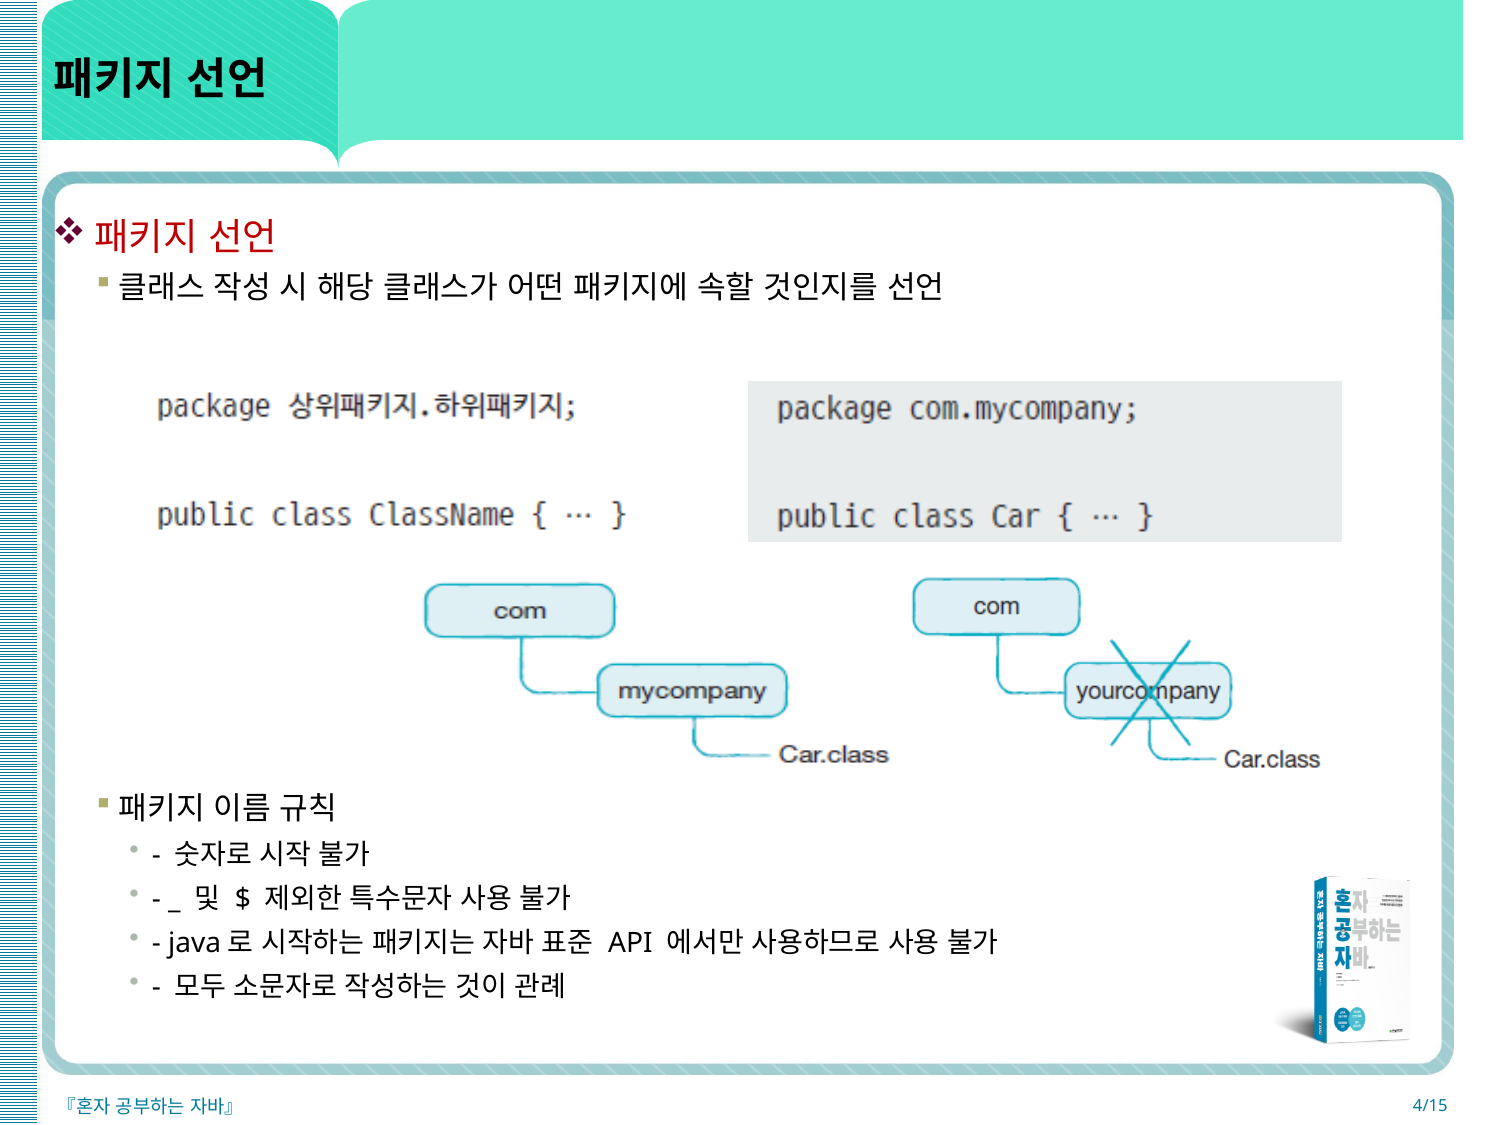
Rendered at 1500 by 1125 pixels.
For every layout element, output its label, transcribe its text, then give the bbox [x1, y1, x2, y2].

picture [144, 381, 666, 542]
picture [225, 1102, 232, 1115]
list 패키지 선언 클래스 작성 시 해당 클래스가 어떤 패키지에 속할 것인지를 선언 패키지 이름 규칙 - 숫자로 시작 불가 - _ 및 $ 제외한 특수문자 사용 불가 - java로 시작하는 패키지는 자바 표준 API 에서만 사용하므로 사용 불가 - 모두 소문자로 작성하는 것이 관례 [37, 152, 1463, 1091]
picture [42, 0, 1463, 152]
title 패키지 선언 [39, 42, 1280, 138]
picture [116, 1102, 131, 1107]
picture [748, 381, 1342, 542]
picture [68, 1097, 75, 1110]
picture [392, 572, 1339, 782]
picture [1243, 797, 1488, 1122]
